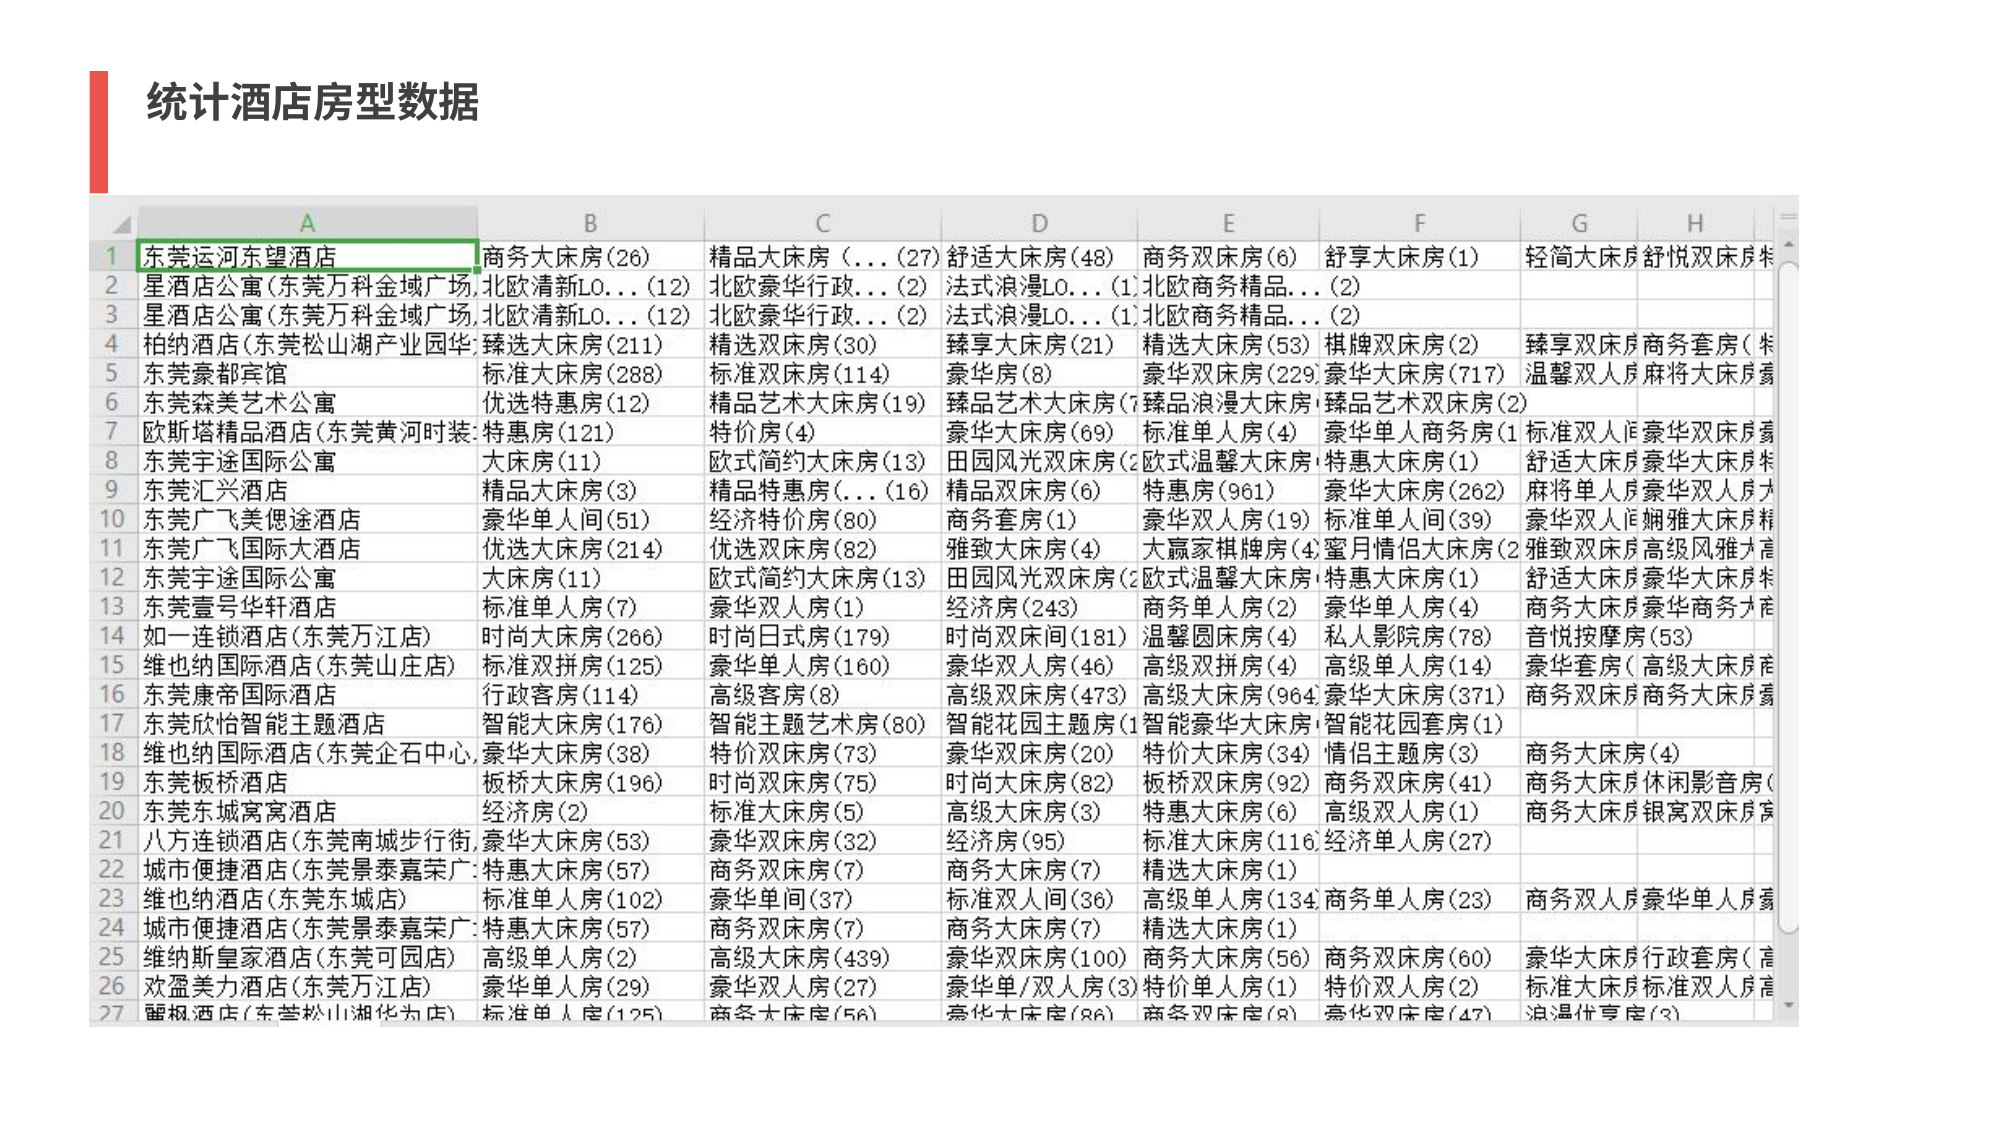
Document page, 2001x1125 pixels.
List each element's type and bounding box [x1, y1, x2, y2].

text_box [89, 58, 583, 194]
picture [89, 195, 1799, 1027]
